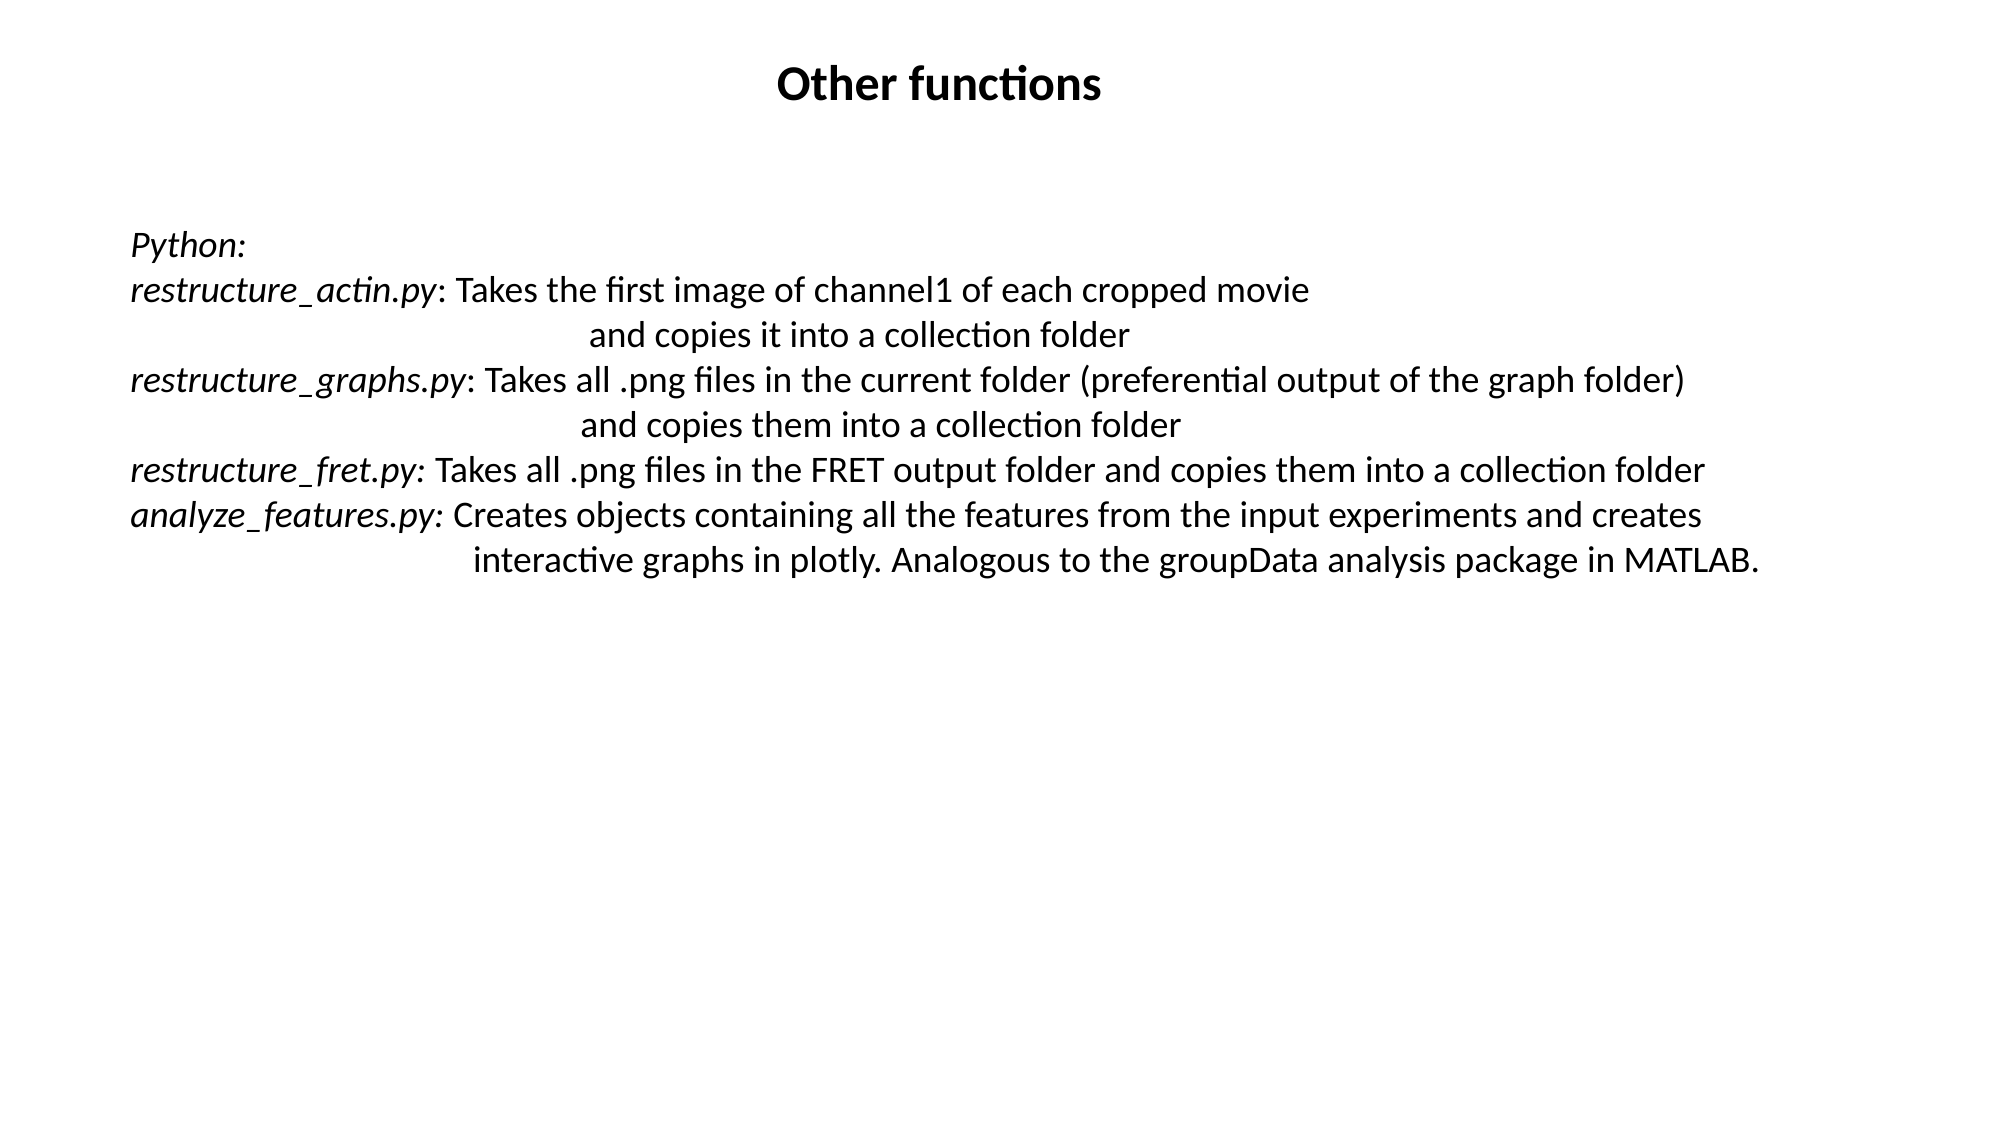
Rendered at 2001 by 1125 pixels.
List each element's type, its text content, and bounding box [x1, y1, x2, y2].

text_box Python: restructure_actin.py: Takes the first image of channel1 of each cropped movie and copies it into a collection folder restructure_graphs.py: Takes all .png files in the current folder (preferential output of the graph folder) and copies them into a collection folder restructure_fret.py: Takes all .png files in the FRET output folder and copies them into a collection folder analyze_features.py: Creates objects containing all the features from the input experiments and creates interactive graphs in plotly. Analogous to the groupData analysis package in MATLAB. [115, 212, 1777, 588]
text_box Other functions [762, 42, 1118, 118]
